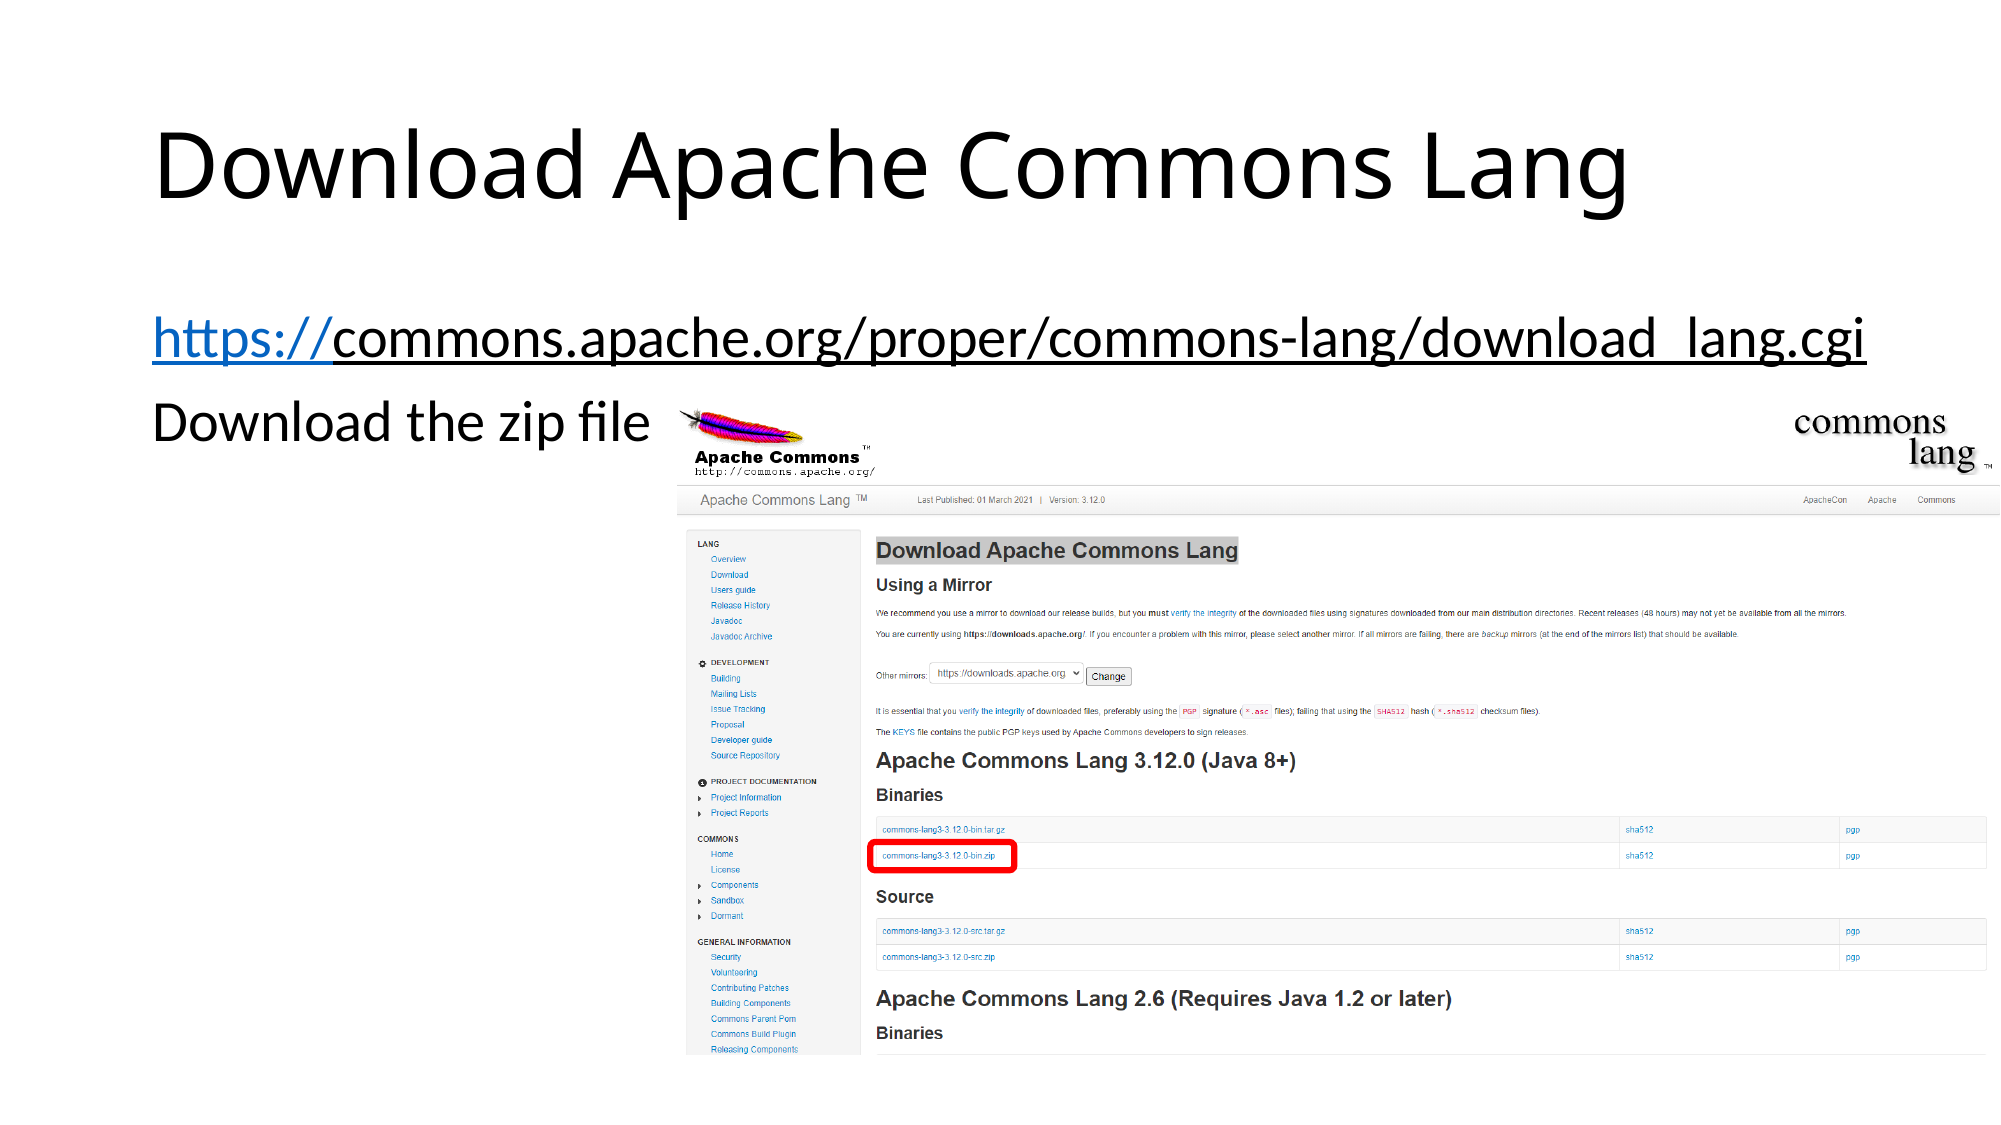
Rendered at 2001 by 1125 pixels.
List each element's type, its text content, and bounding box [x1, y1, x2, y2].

list https://commons.apache.org/proper/commons-lang/download_lang.cgi Download the zip file [137, 299, 1937, 495]
title Download Apache Commons Lang [137, 59, 1863, 278]
picture [677, 403, 2000, 1055]
